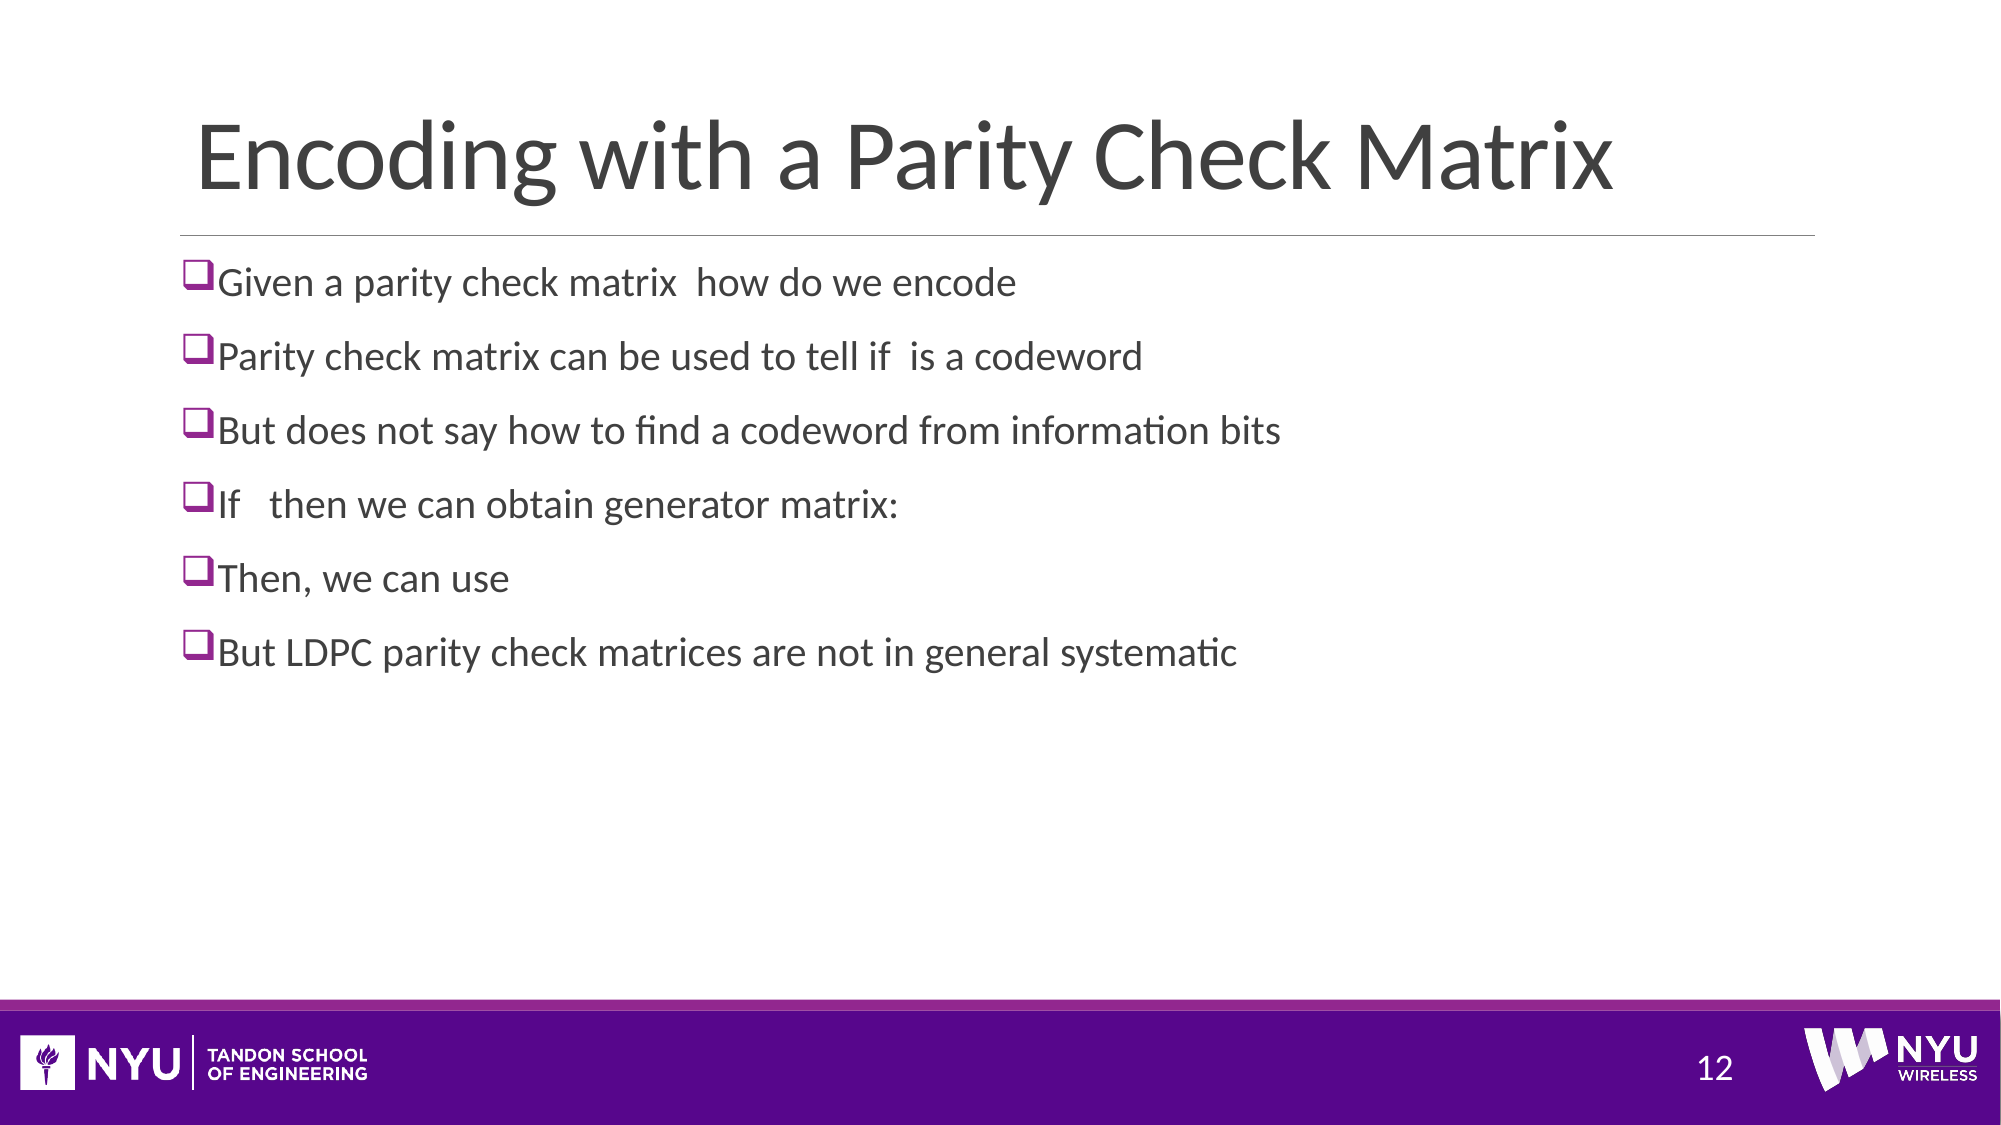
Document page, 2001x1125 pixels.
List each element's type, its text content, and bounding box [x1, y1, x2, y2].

title Encoding with a Parity Check Matrix [180, 47, 1830, 218]
slide_number 12 [1533, 1035, 1749, 1096]
